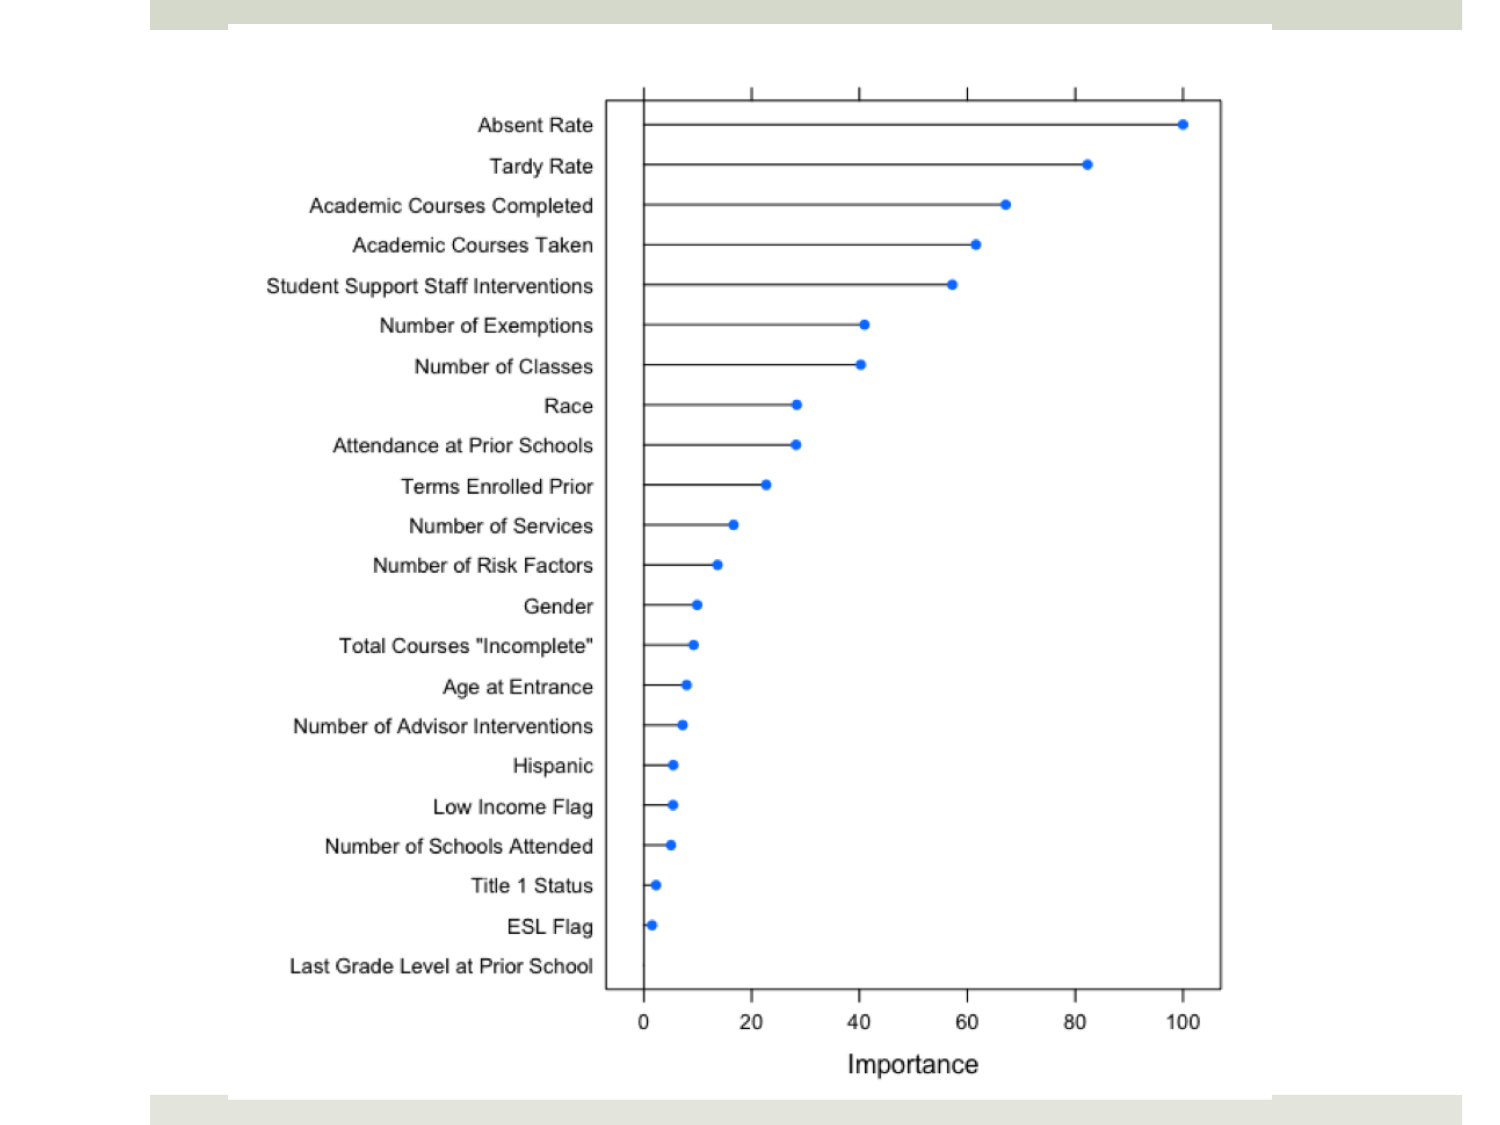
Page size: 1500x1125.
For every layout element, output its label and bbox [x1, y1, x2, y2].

picture [227, 24, 1273, 1101]
